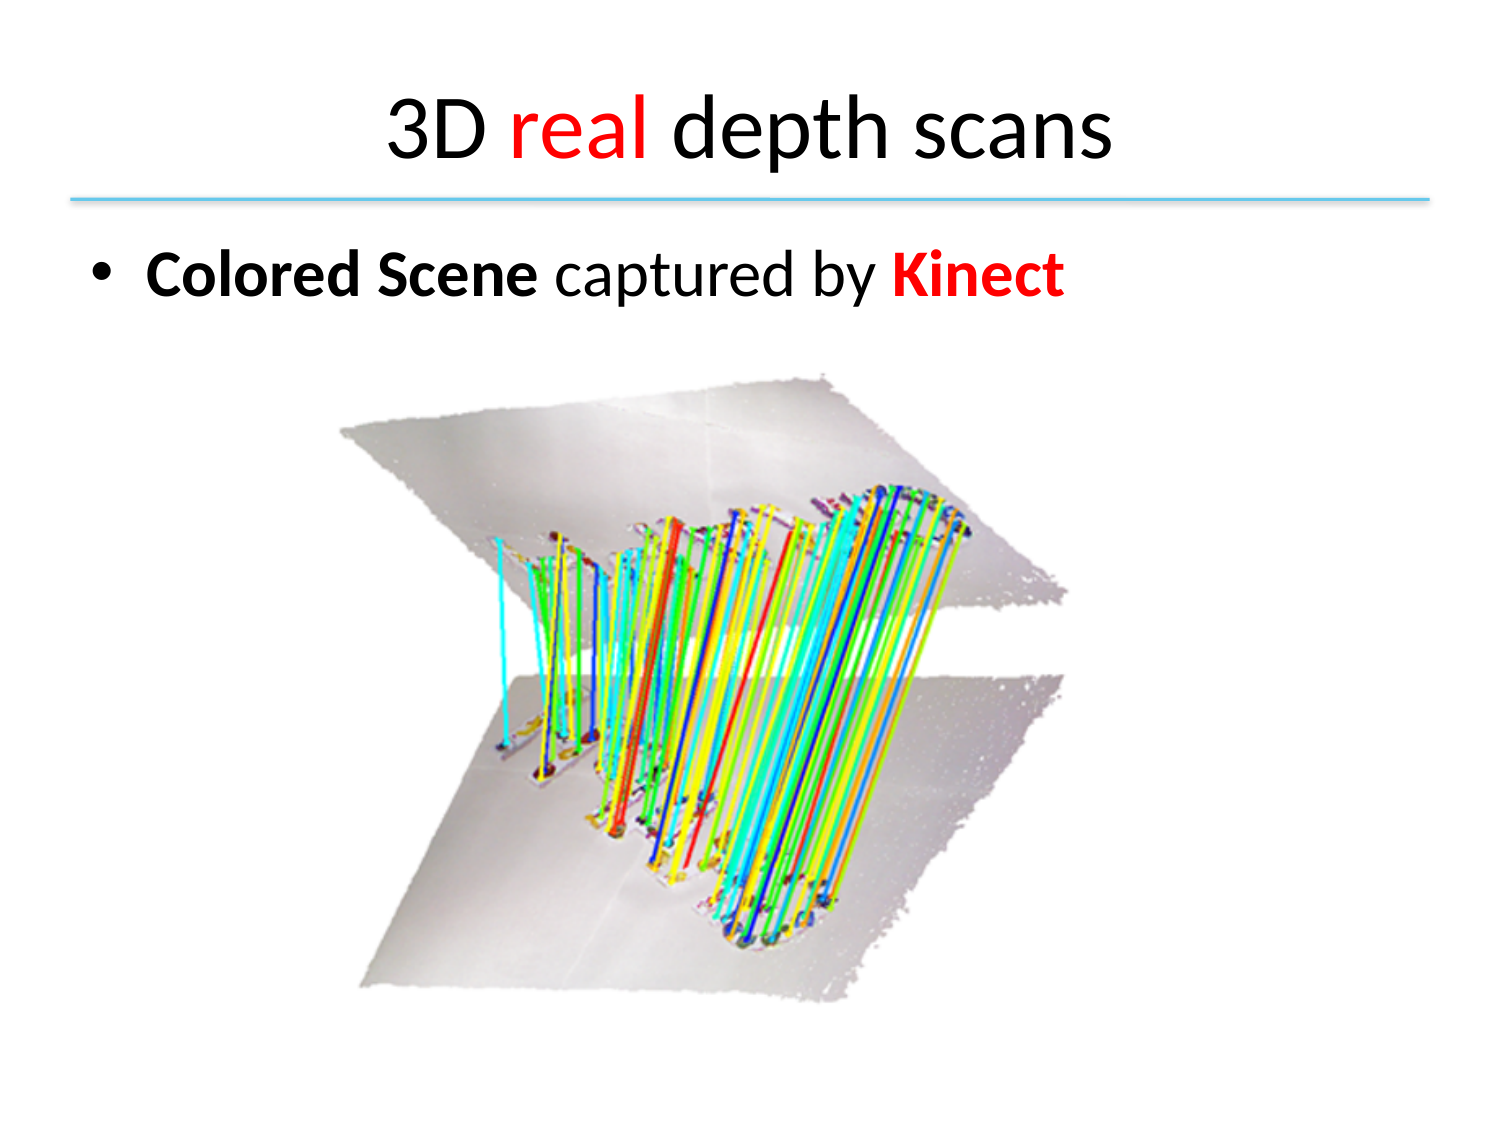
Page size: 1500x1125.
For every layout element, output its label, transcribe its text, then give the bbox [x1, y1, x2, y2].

title 3D real depth scans [75, 45, 1425, 200]
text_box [209, 311, 1252, 1075]
list Colored Scene captured by Kinect [75, 222, 1425, 340]
